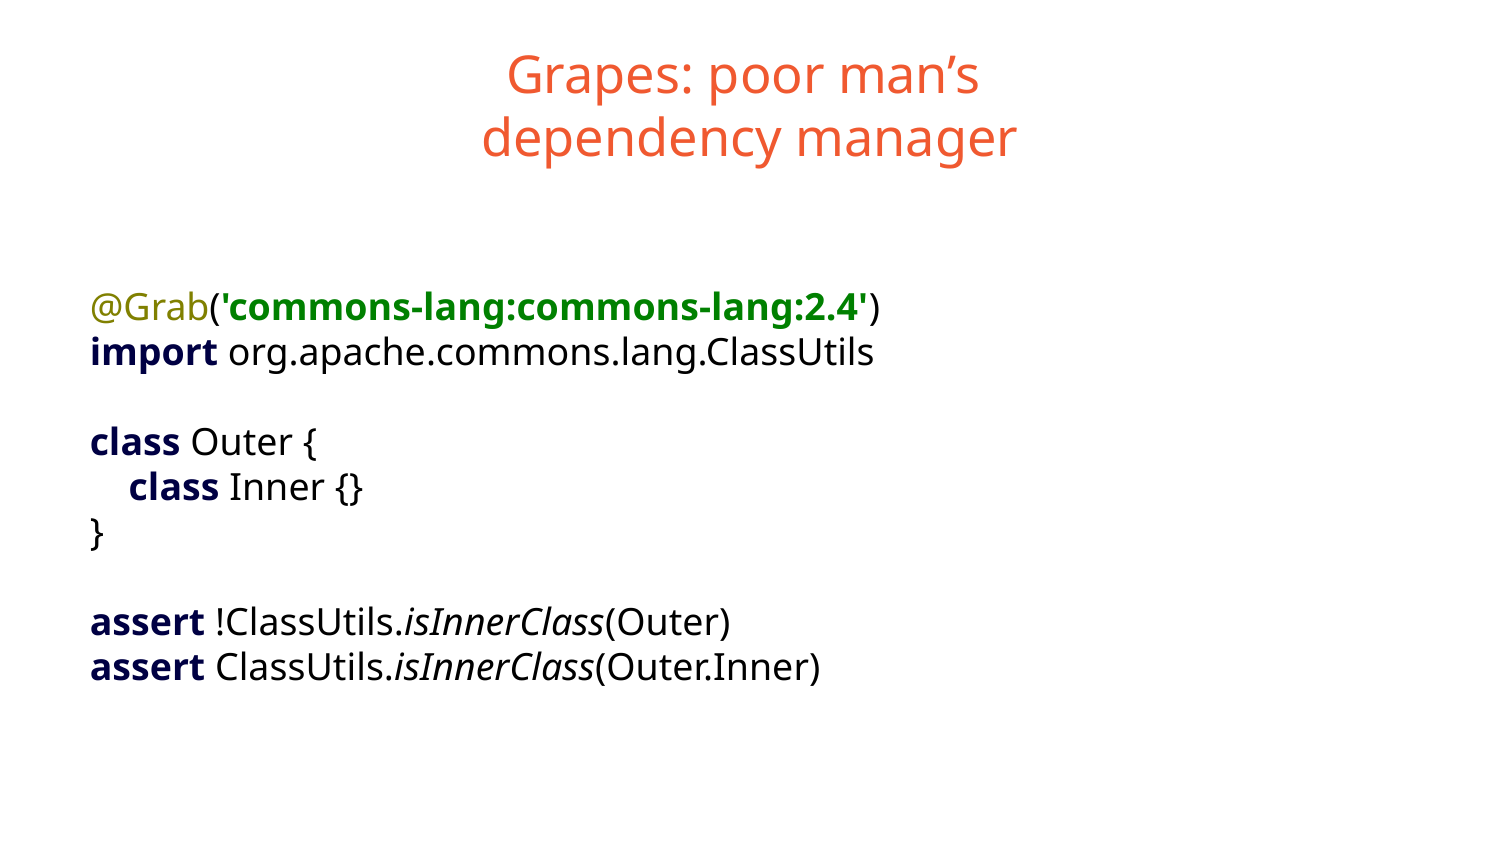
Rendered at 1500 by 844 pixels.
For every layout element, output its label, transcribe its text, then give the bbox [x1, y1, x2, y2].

title Grapes: poor man’s dependency manager [75, 33, 1425, 175]
text_box @Grab('commons-lang:commons-lang:2.4') import org.apache.commons.lang.ClassUtils class Outer { class Inner {} } assert !ClassUtils.isInnerClass(Outer) assert ClassUtils.isInnerClass(Outer.Inner) [74, 275, 1467, 740]
